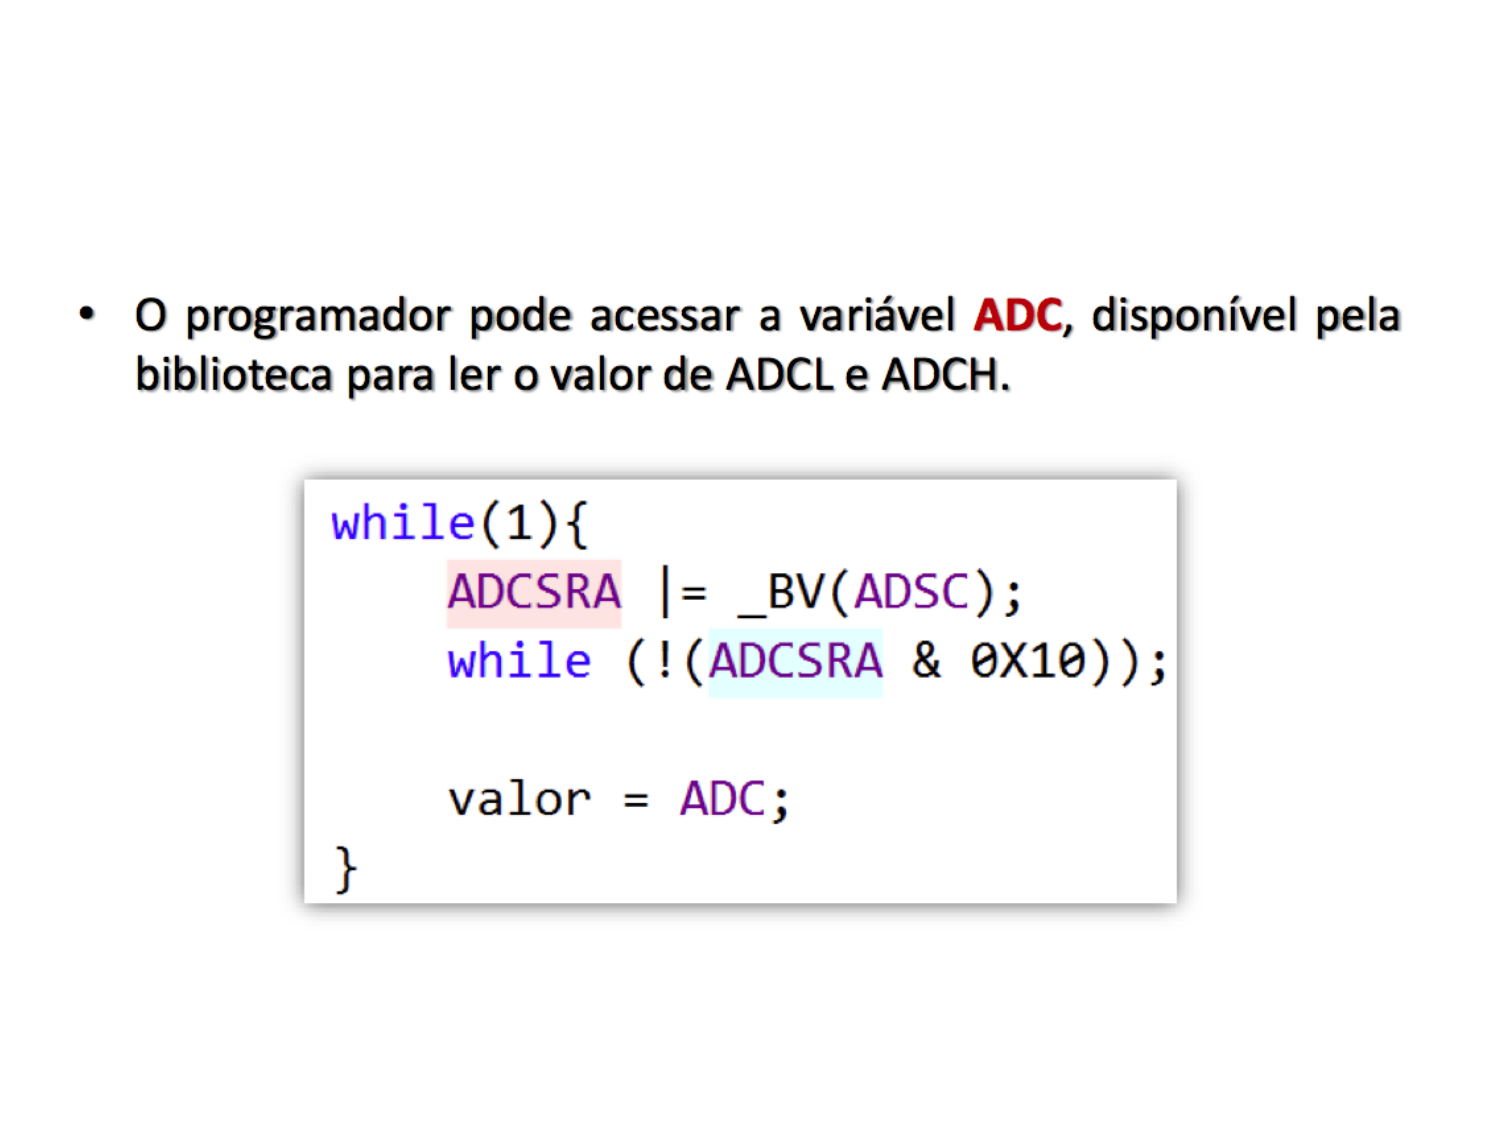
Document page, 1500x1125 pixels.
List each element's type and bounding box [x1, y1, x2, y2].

list [74, 262, 1426, 1006]
